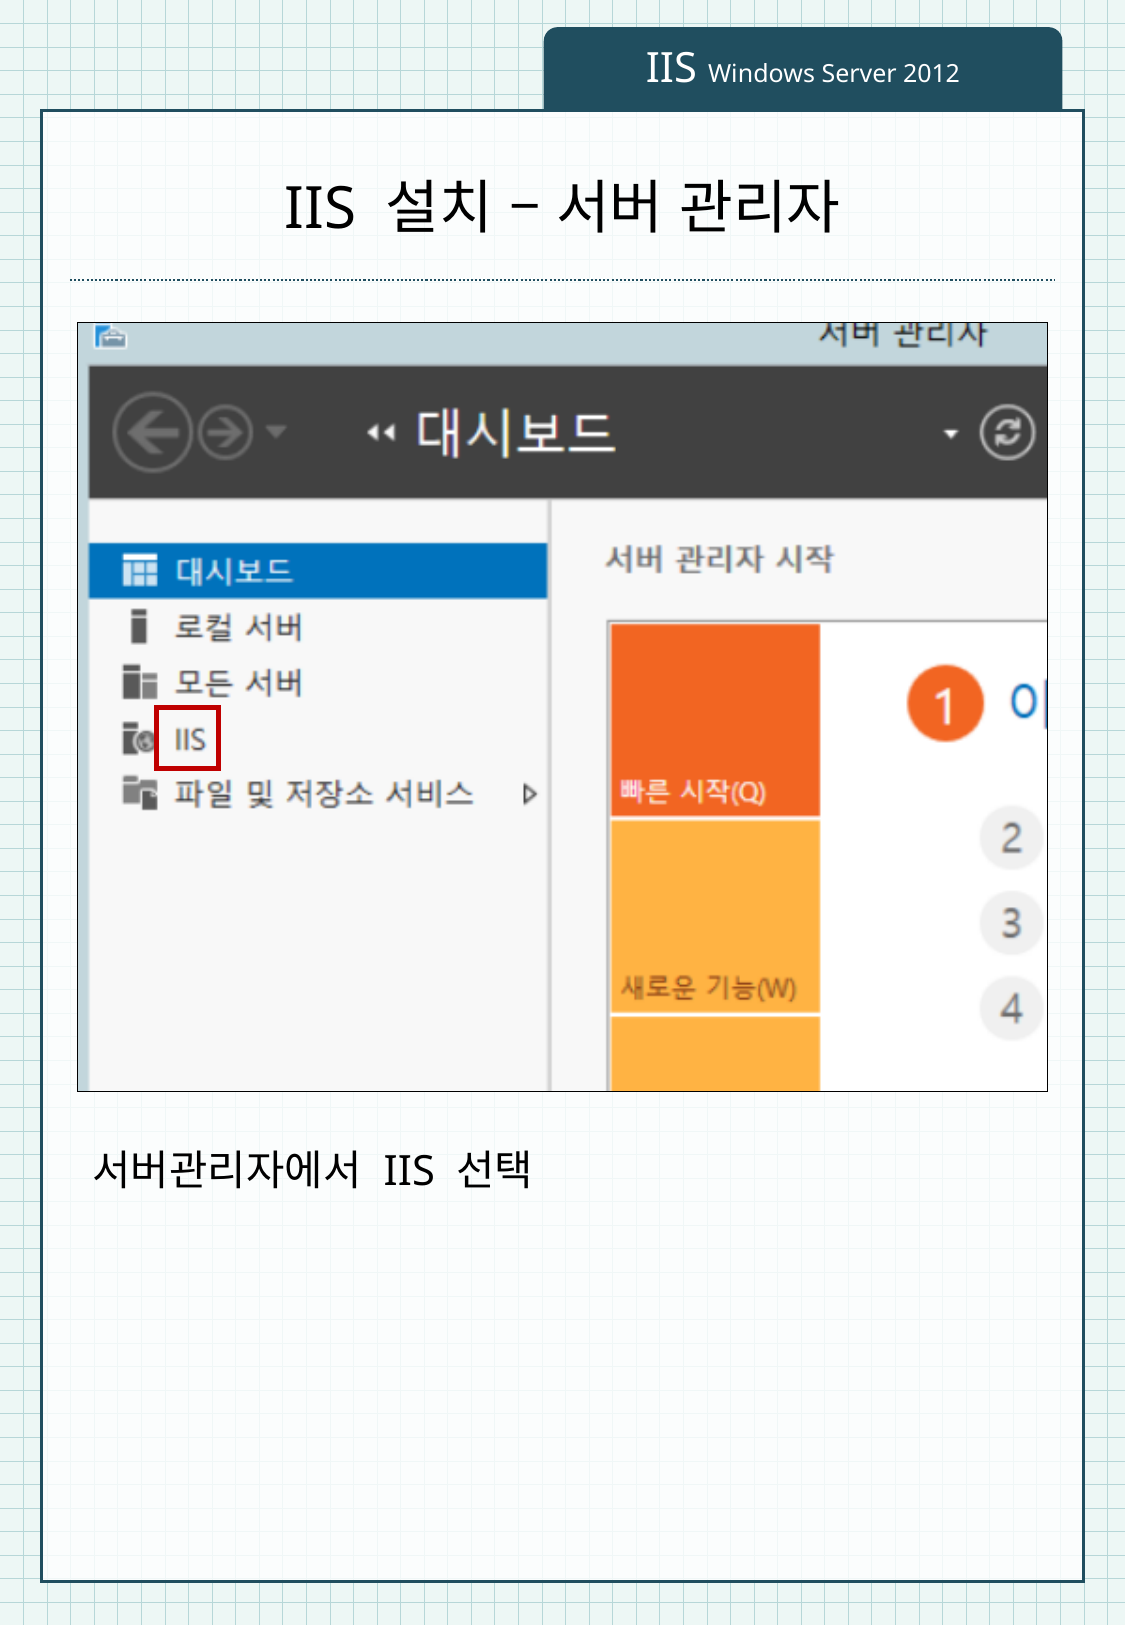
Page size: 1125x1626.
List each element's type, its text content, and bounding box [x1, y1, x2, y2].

text_box IIS Windows Server 2012 [560, 35, 1046, 103]
text_box [542, 26, 1064, 112]
title IIS 설치 – 서버 관리자 [77, 152, 1048, 267]
text_box [41, 109, 1084, 1582]
list 서버관리자에서 IIS 선택 [77, 1142, 1048, 1515]
picture [77, 322, 1048, 1092]
